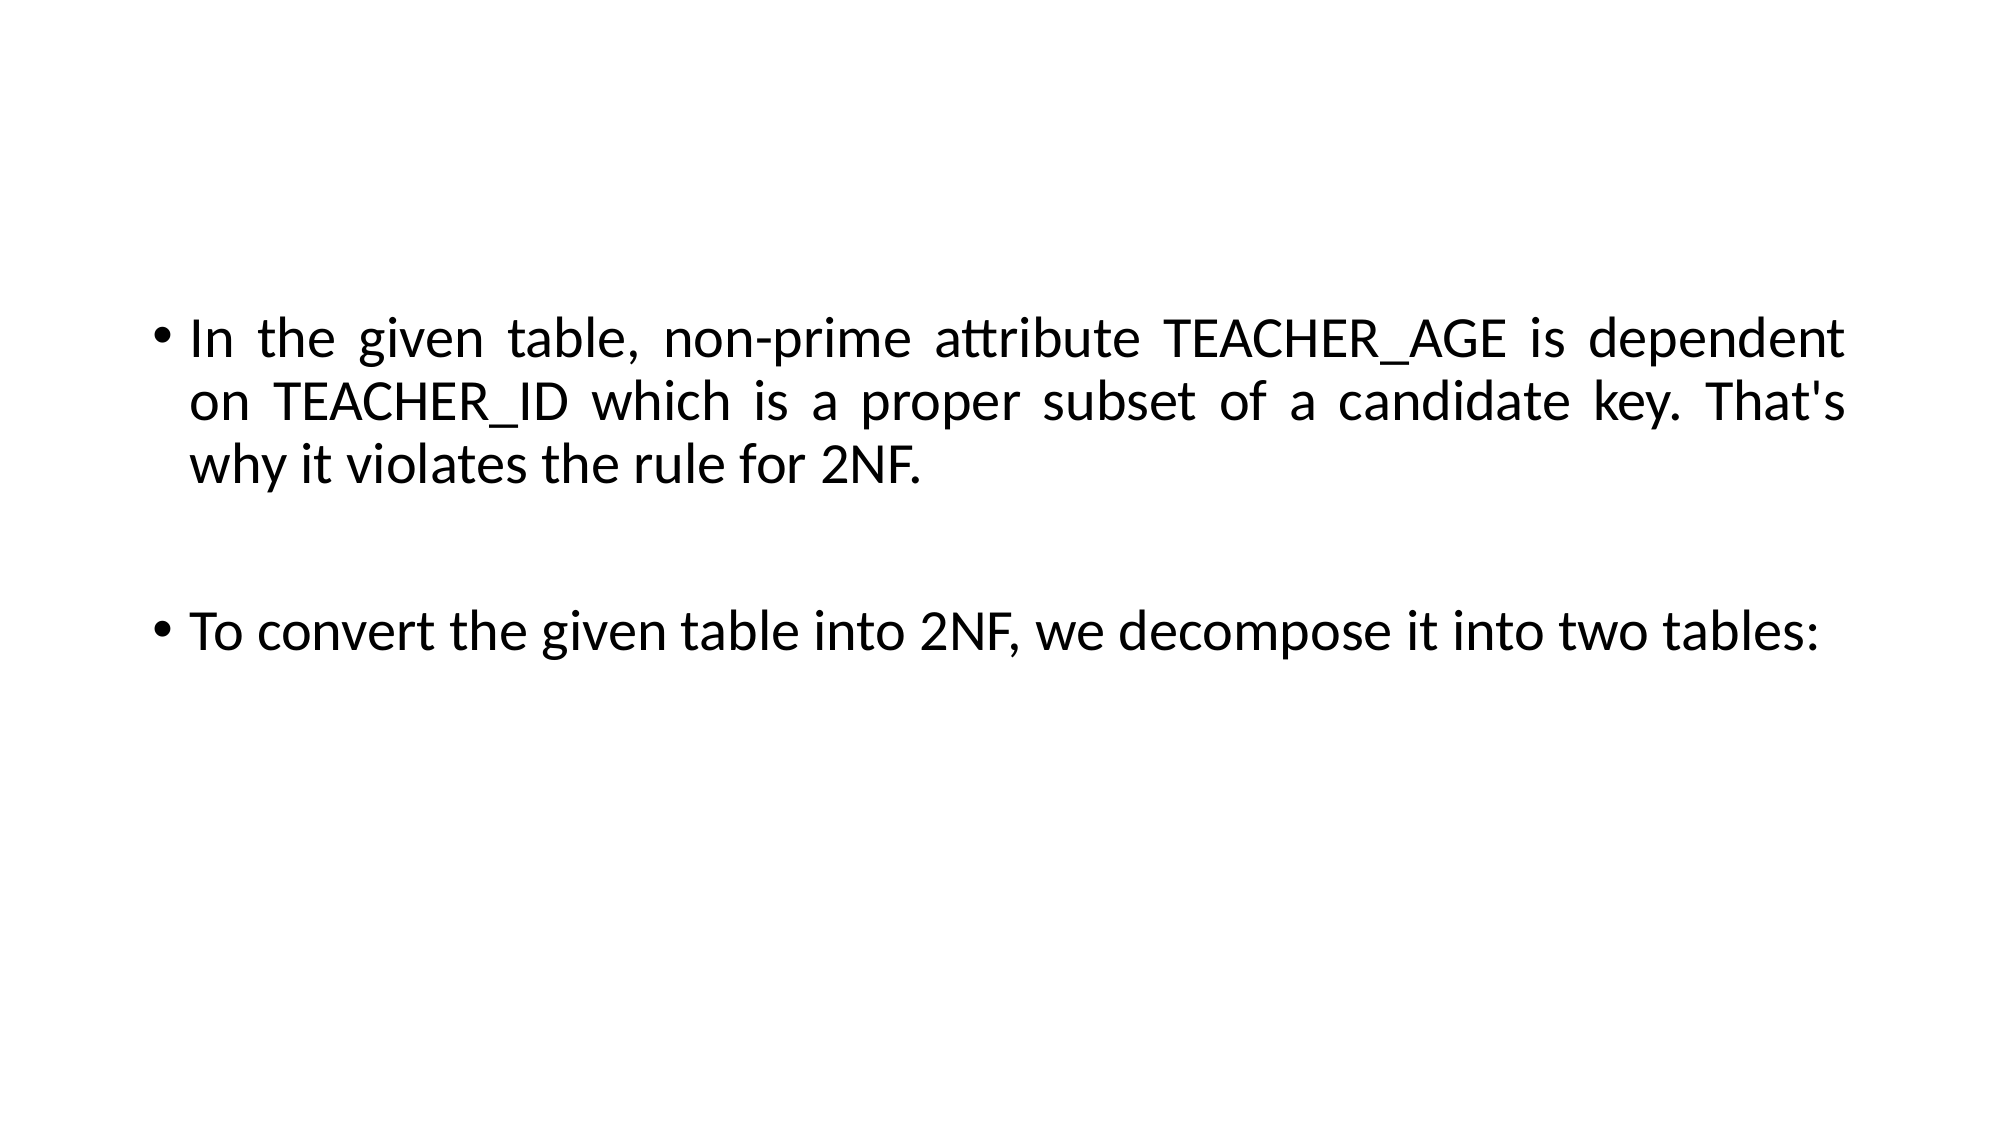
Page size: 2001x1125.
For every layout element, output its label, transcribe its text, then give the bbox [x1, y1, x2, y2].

list In the given table, non-prime attribute TEACHER_AGE is dependent on TEACHER_ID which is a proper subset of a candidate key. That's why it violates the rule for 2NF. To convert the given table into 2NF, we decompose it into two tables: [137, 299, 1863, 1014]
